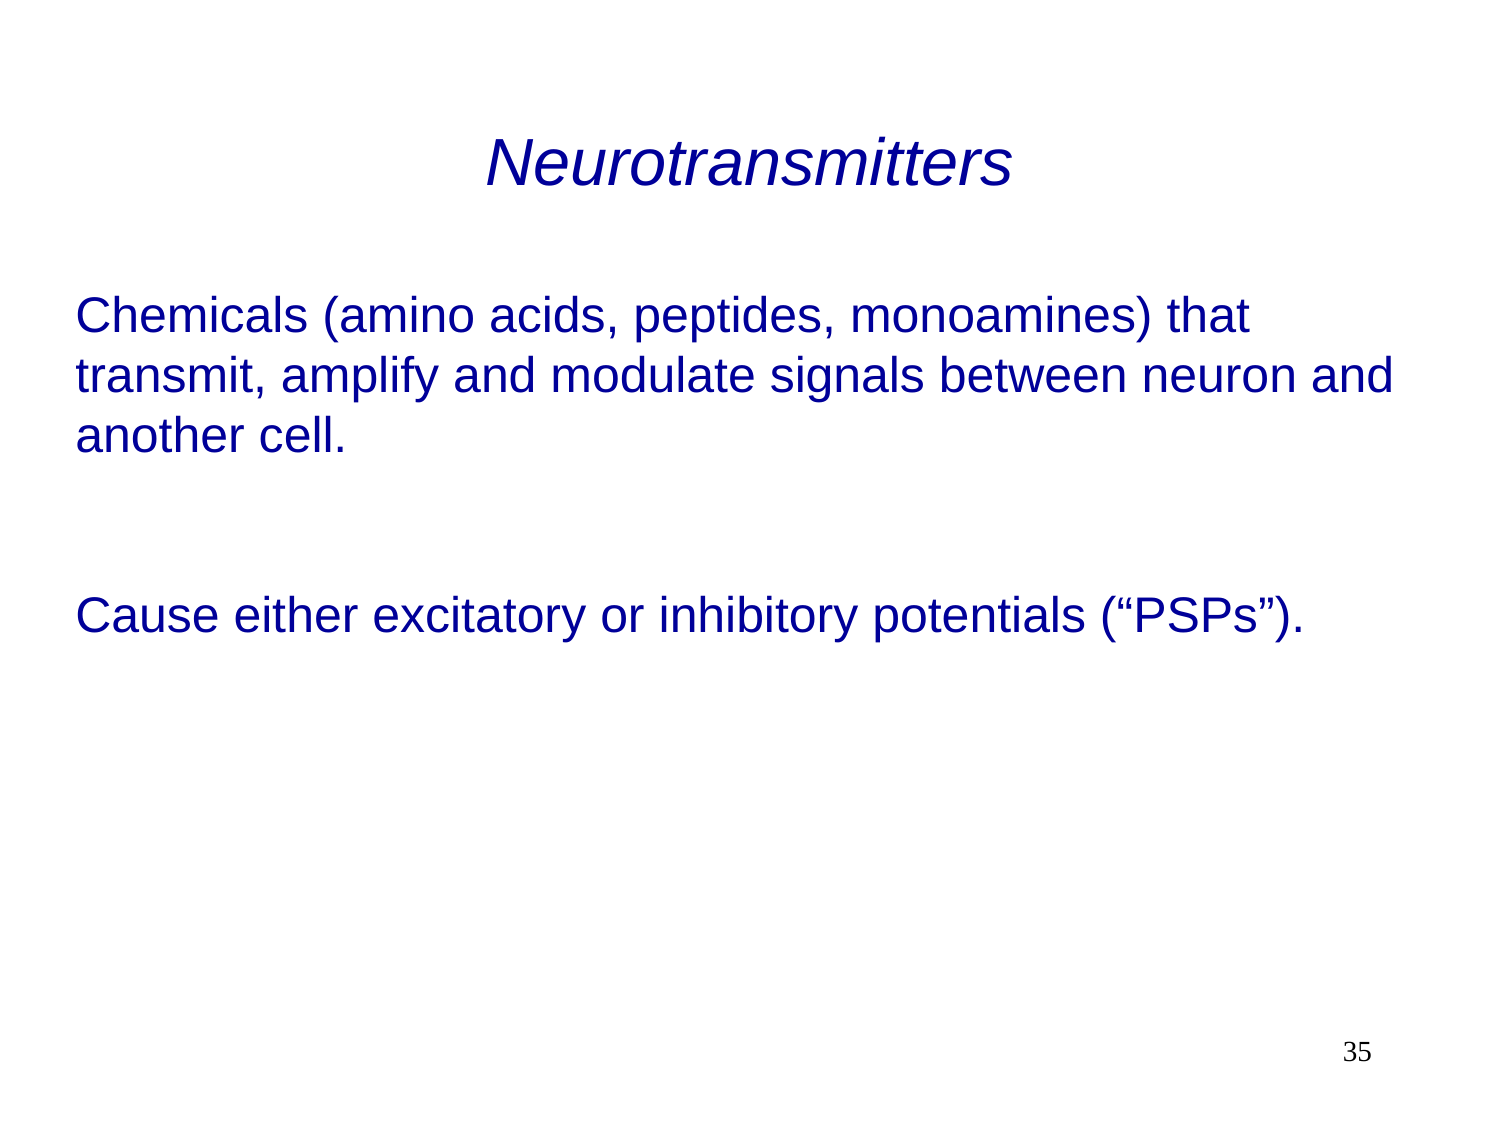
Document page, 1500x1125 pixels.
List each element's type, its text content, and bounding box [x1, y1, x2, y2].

title Neurotransmitters [112, 99, 1388, 218]
text_box Chemicals (amino acids, peptides, monoamines) that transmit, amplify and modulate signals between neuron and another cell. Cause either excitatory or inhibitory potentials (“PSPs”). [60, 274, 1425, 710]
slide_number 35 [1074, 1025, 1388, 1100]
